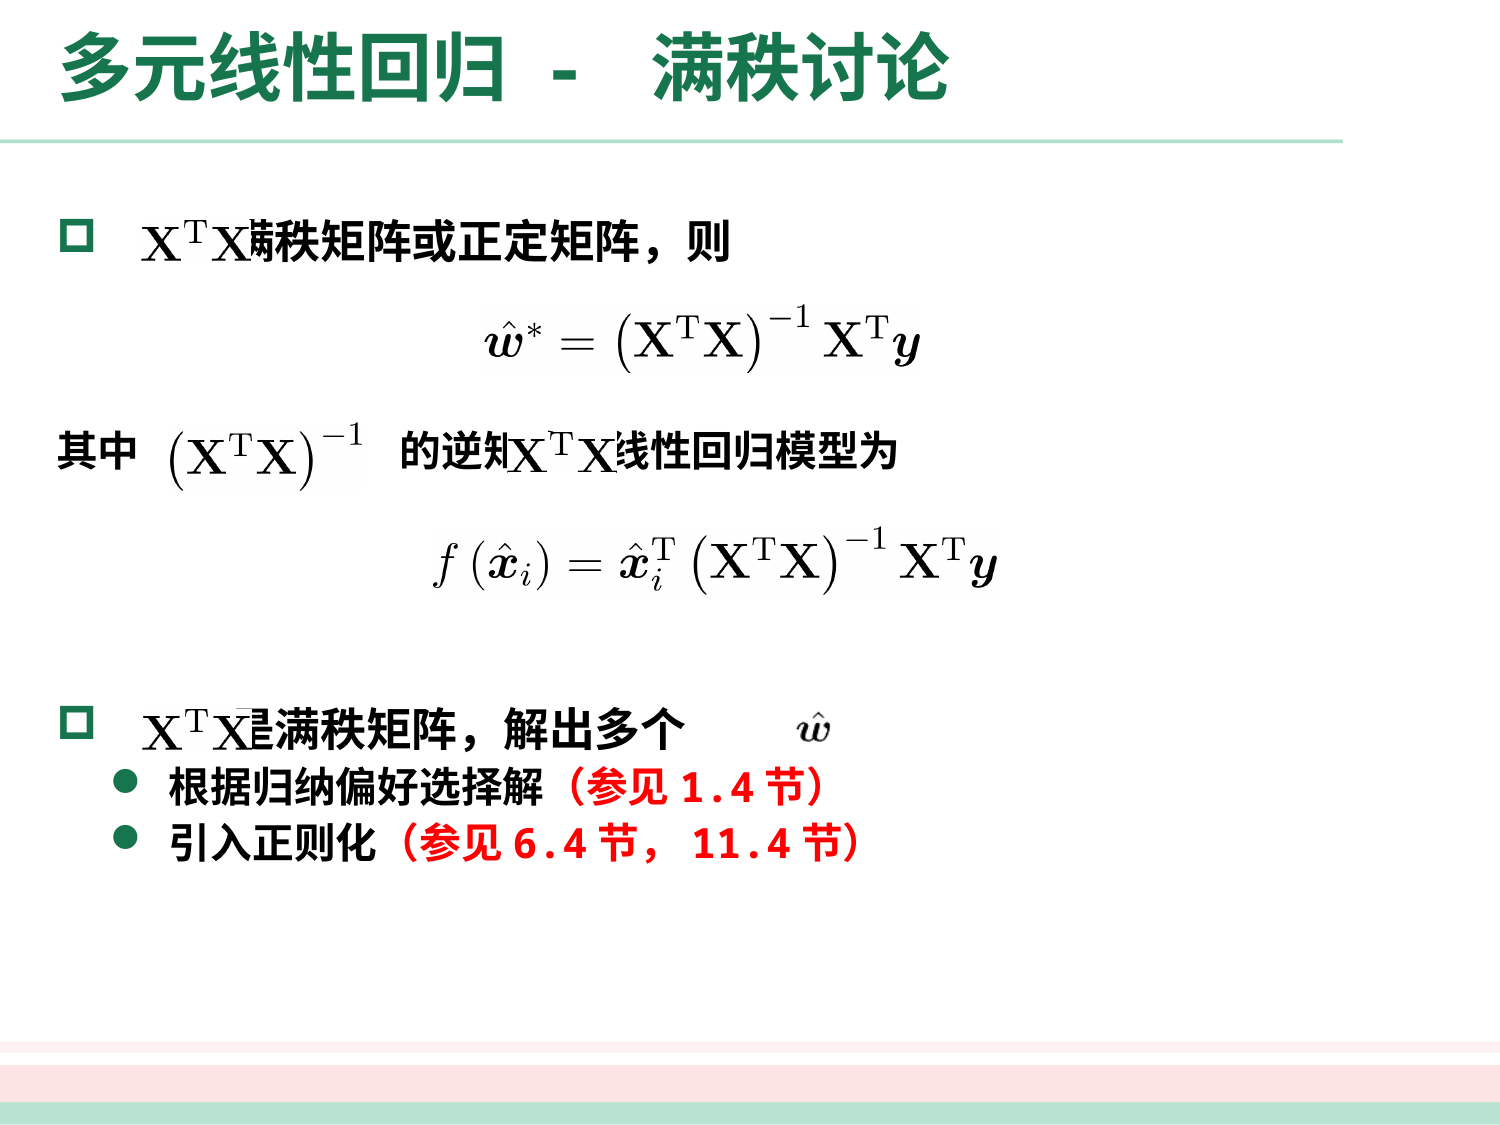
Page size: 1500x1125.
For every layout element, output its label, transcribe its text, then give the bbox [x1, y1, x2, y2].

title 多元线性回归 - 满秩讨论 [42, 7, 1337, 135]
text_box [140, 705, 254, 763]
text_box 是满秩矩阵或正定矩阵，则 其中 是 的逆矩阵，线性回归模型为 不是满秩矩阵，解出多个 根据归纳偏好选择解（参见1.4节） 引入正则化（参见6.4节，11.4节） [41, 211, 1455, 1039]
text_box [167, 418, 364, 494]
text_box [431, 522, 999, 598]
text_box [482, 300, 922, 377]
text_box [505, 427, 619, 485]
picture [0, 0, 1500, 1125]
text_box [139, 216, 253, 274]
